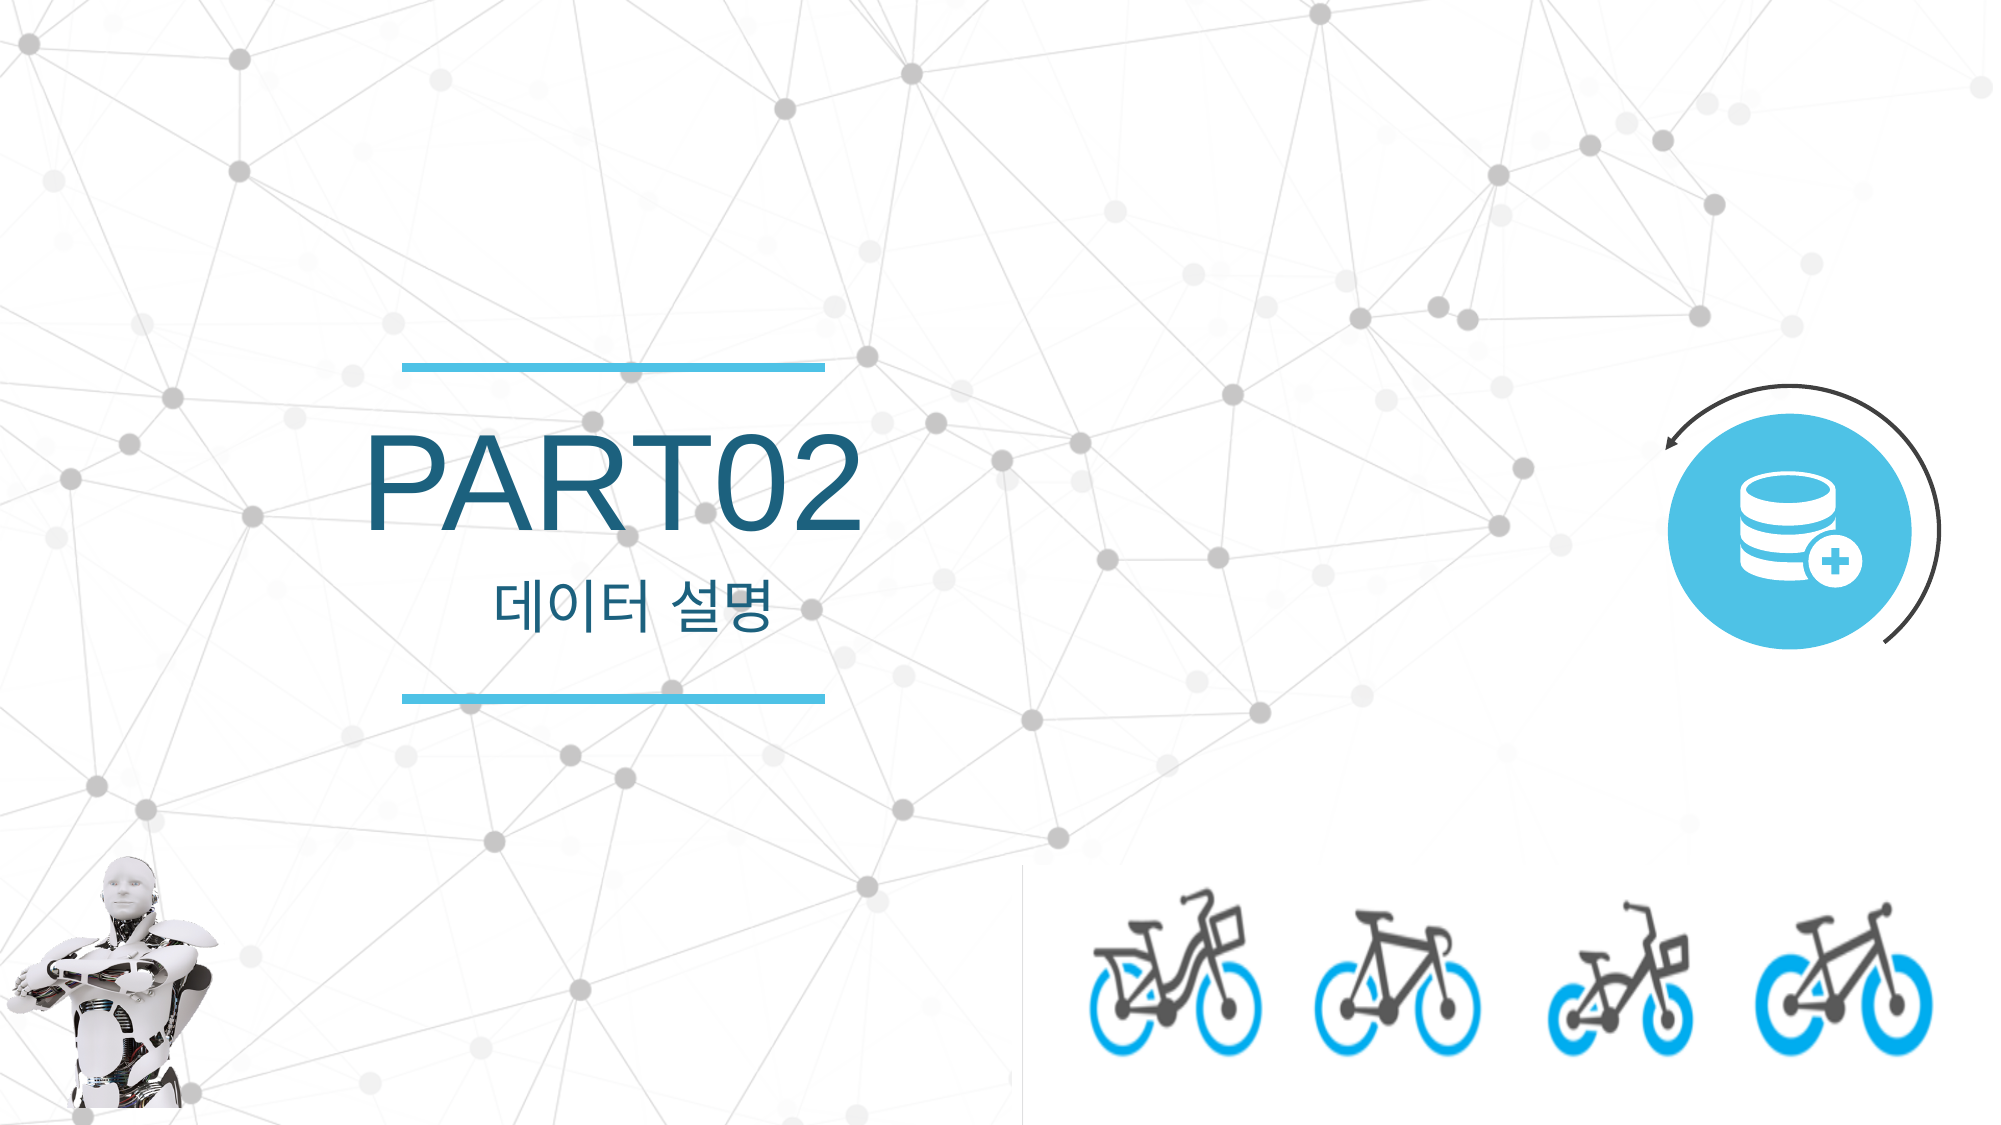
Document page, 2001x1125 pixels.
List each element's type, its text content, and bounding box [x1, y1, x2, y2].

picture [1012, 865, 2000, 1125]
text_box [1640, 385, 1940, 675]
text_box PART02 [345, 385, 882, 562]
picture [0, 853, 229, 1108]
text_box 데이터 설명 [284, 562, 1103, 757]
